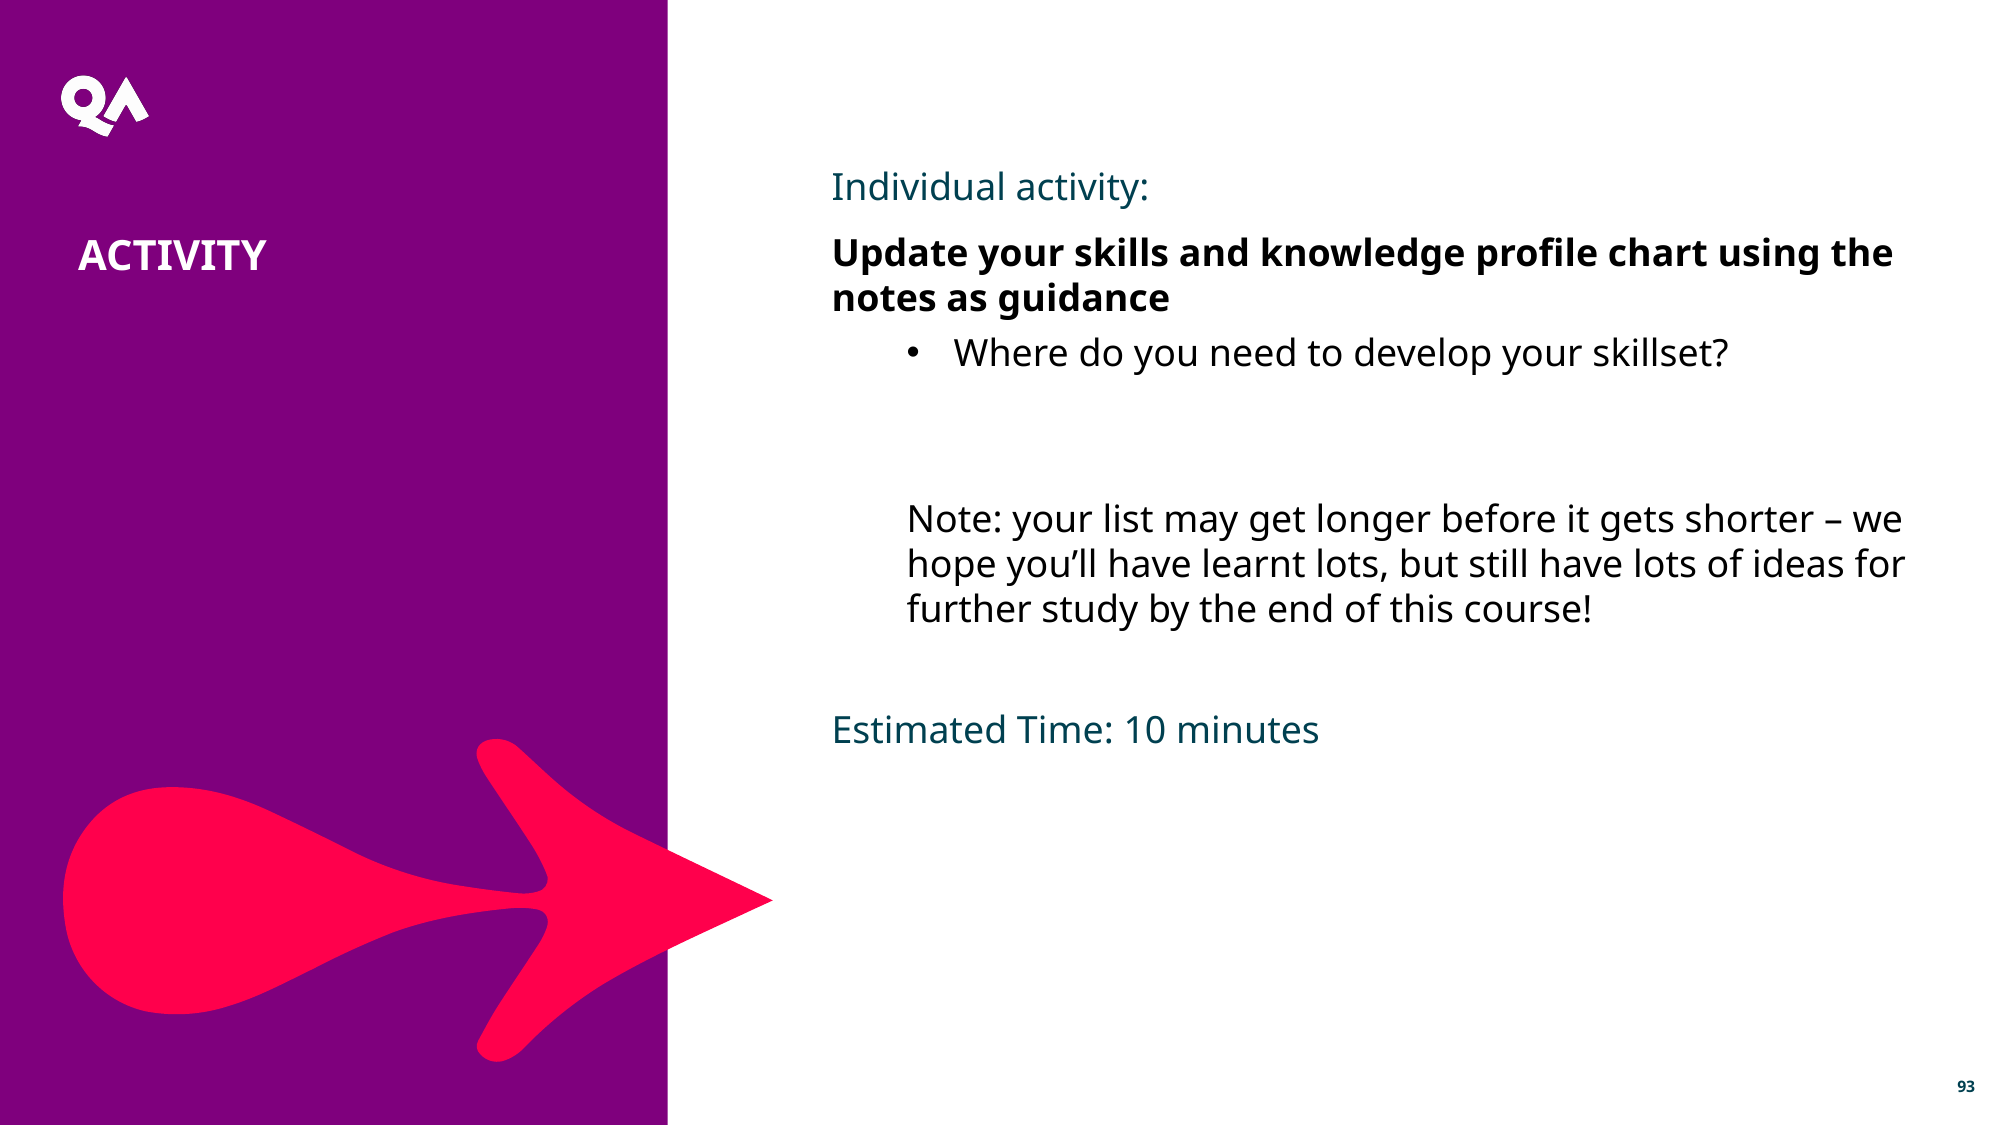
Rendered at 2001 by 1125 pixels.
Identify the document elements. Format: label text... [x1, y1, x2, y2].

list activity [63, 221, 628, 673]
picture [44, 61, 166, 148]
list Individual activity: Update your skills and knowledge profile chart using the notes as guidance Where do you need to develop your skillset? Note: your list may get longer before it gets shorter – we hope you’ll have learnt lots, but still have lots of ideas for further study by the end of this course! Estimated Time: 10 minutes [816, 155, 1928, 1069]
slide_number 93 [1846, 1068, 1976, 1098]
